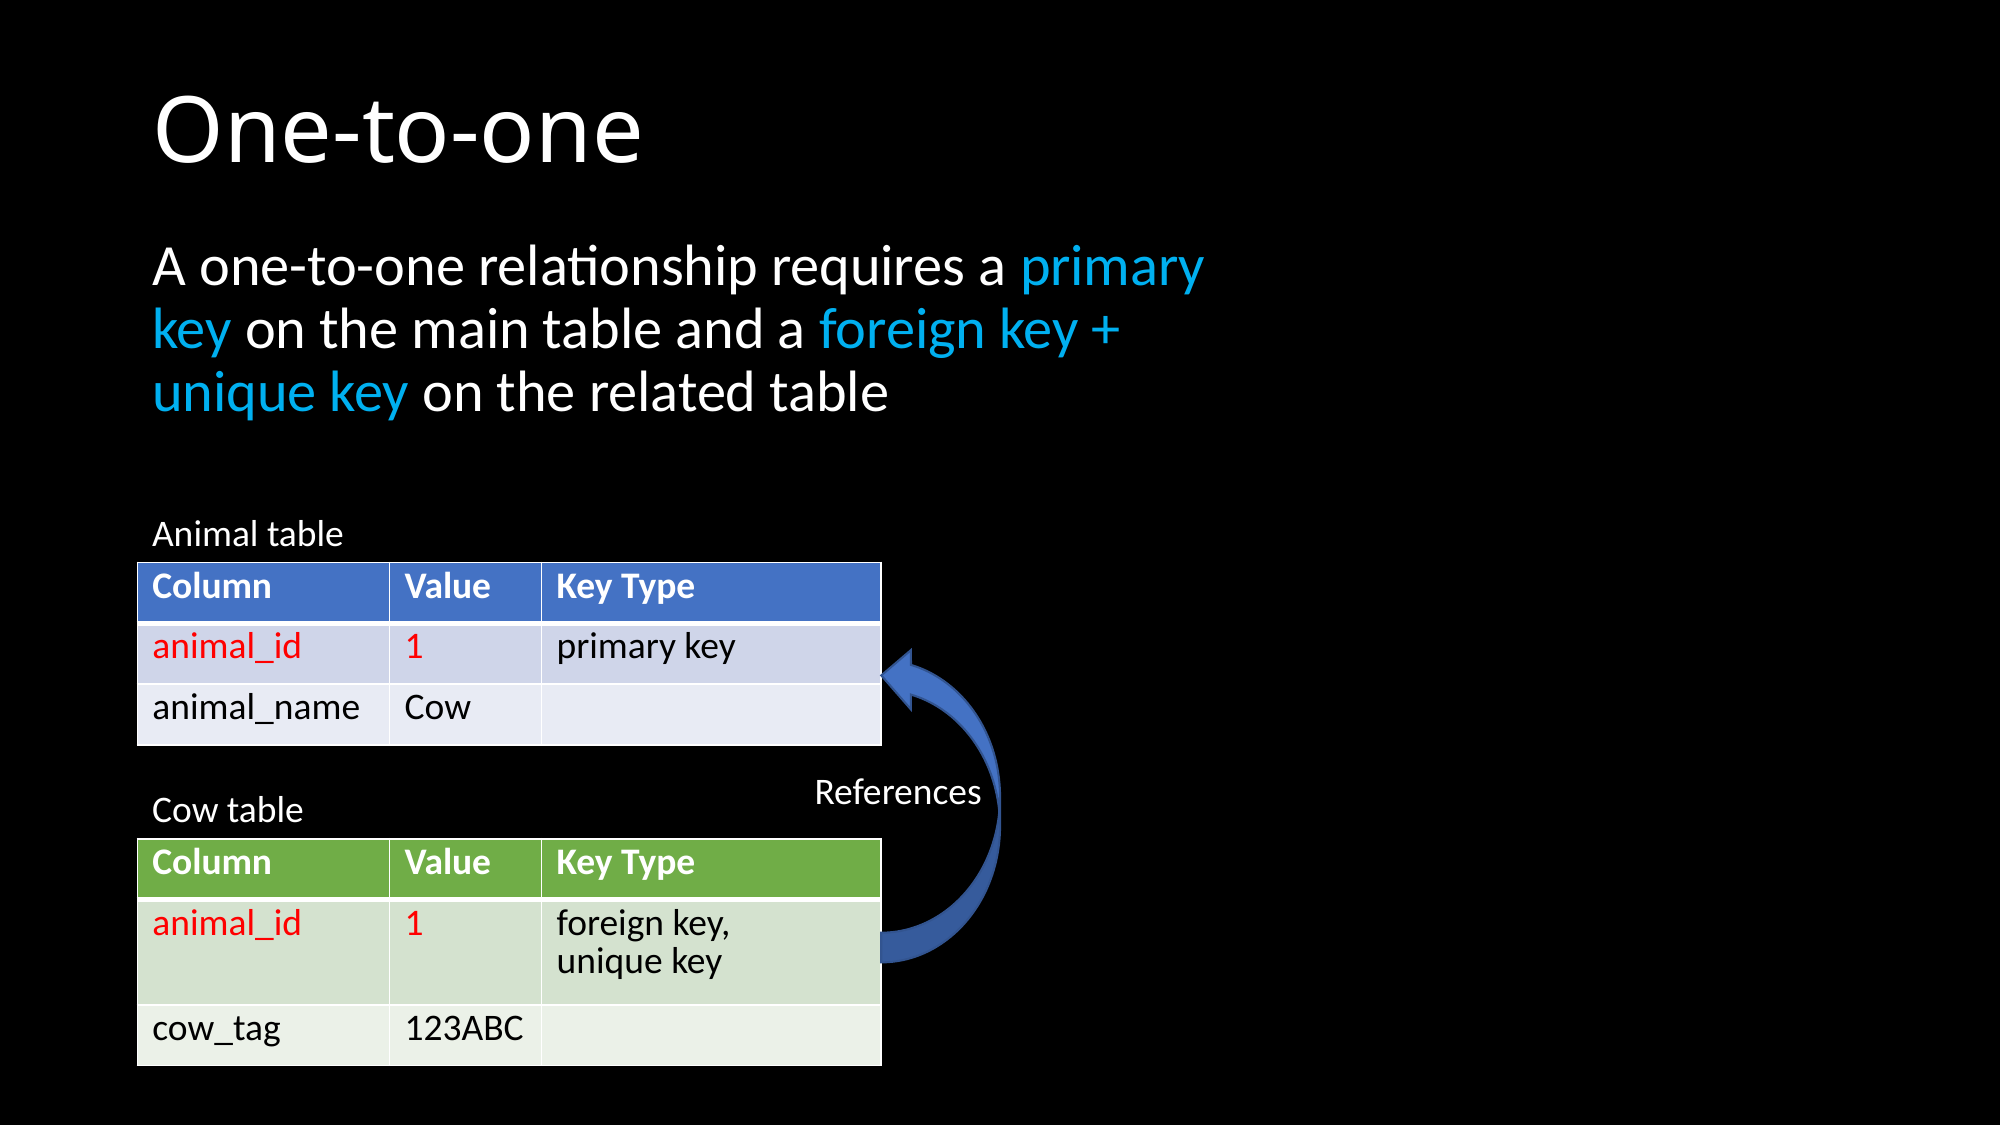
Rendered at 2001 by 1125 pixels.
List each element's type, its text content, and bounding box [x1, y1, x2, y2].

list A one-to-one relationship requires a primary key on the main table and a foreign key + unique key on the related table [137, 227, 1303, 445]
table_header Value [390, 563, 541, 621]
text_box [879, 647, 997, 760]
table_header Column [138, 563, 389, 621]
table_cell cow_tag [138, 1006, 389, 1065]
table_cell animal_id [138, 902, 389, 1004]
text_box [880, 761, 1002, 964]
text_box References [765, 760, 997, 820]
table_header Key Type [542, 563, 880, 621]
table_cell 1 [390, 902, 541, 1004]
table_cell [542, 1006, 880, 1065]
text_box Cow table [137, 778, 369, 838]
title One-to-one [137, 59, 1863, 206]
table_cell foreign key, unique key [542, 902, 880, 1004]
table_header Column [138, 840, 389, 897]
table_cell Cow [390, 685, 541, 744]
table_header Value [390, 840, 541, 897]
text_box Animal table [137, 501, 369, 562]
table_cell animal_id [138, 626, 389, 683]
table_cell [542, 685, 880, 744]
table_header Key Type [542, 840, 880, 897]
table_cell 1 [390, 626, 541, 683]
table_cell animal_name [138, 685, 389, 744]
table_cell 123ABC [390, 1006, 541, 1065]
table_cell primary key [542, 626, 880, 683]
